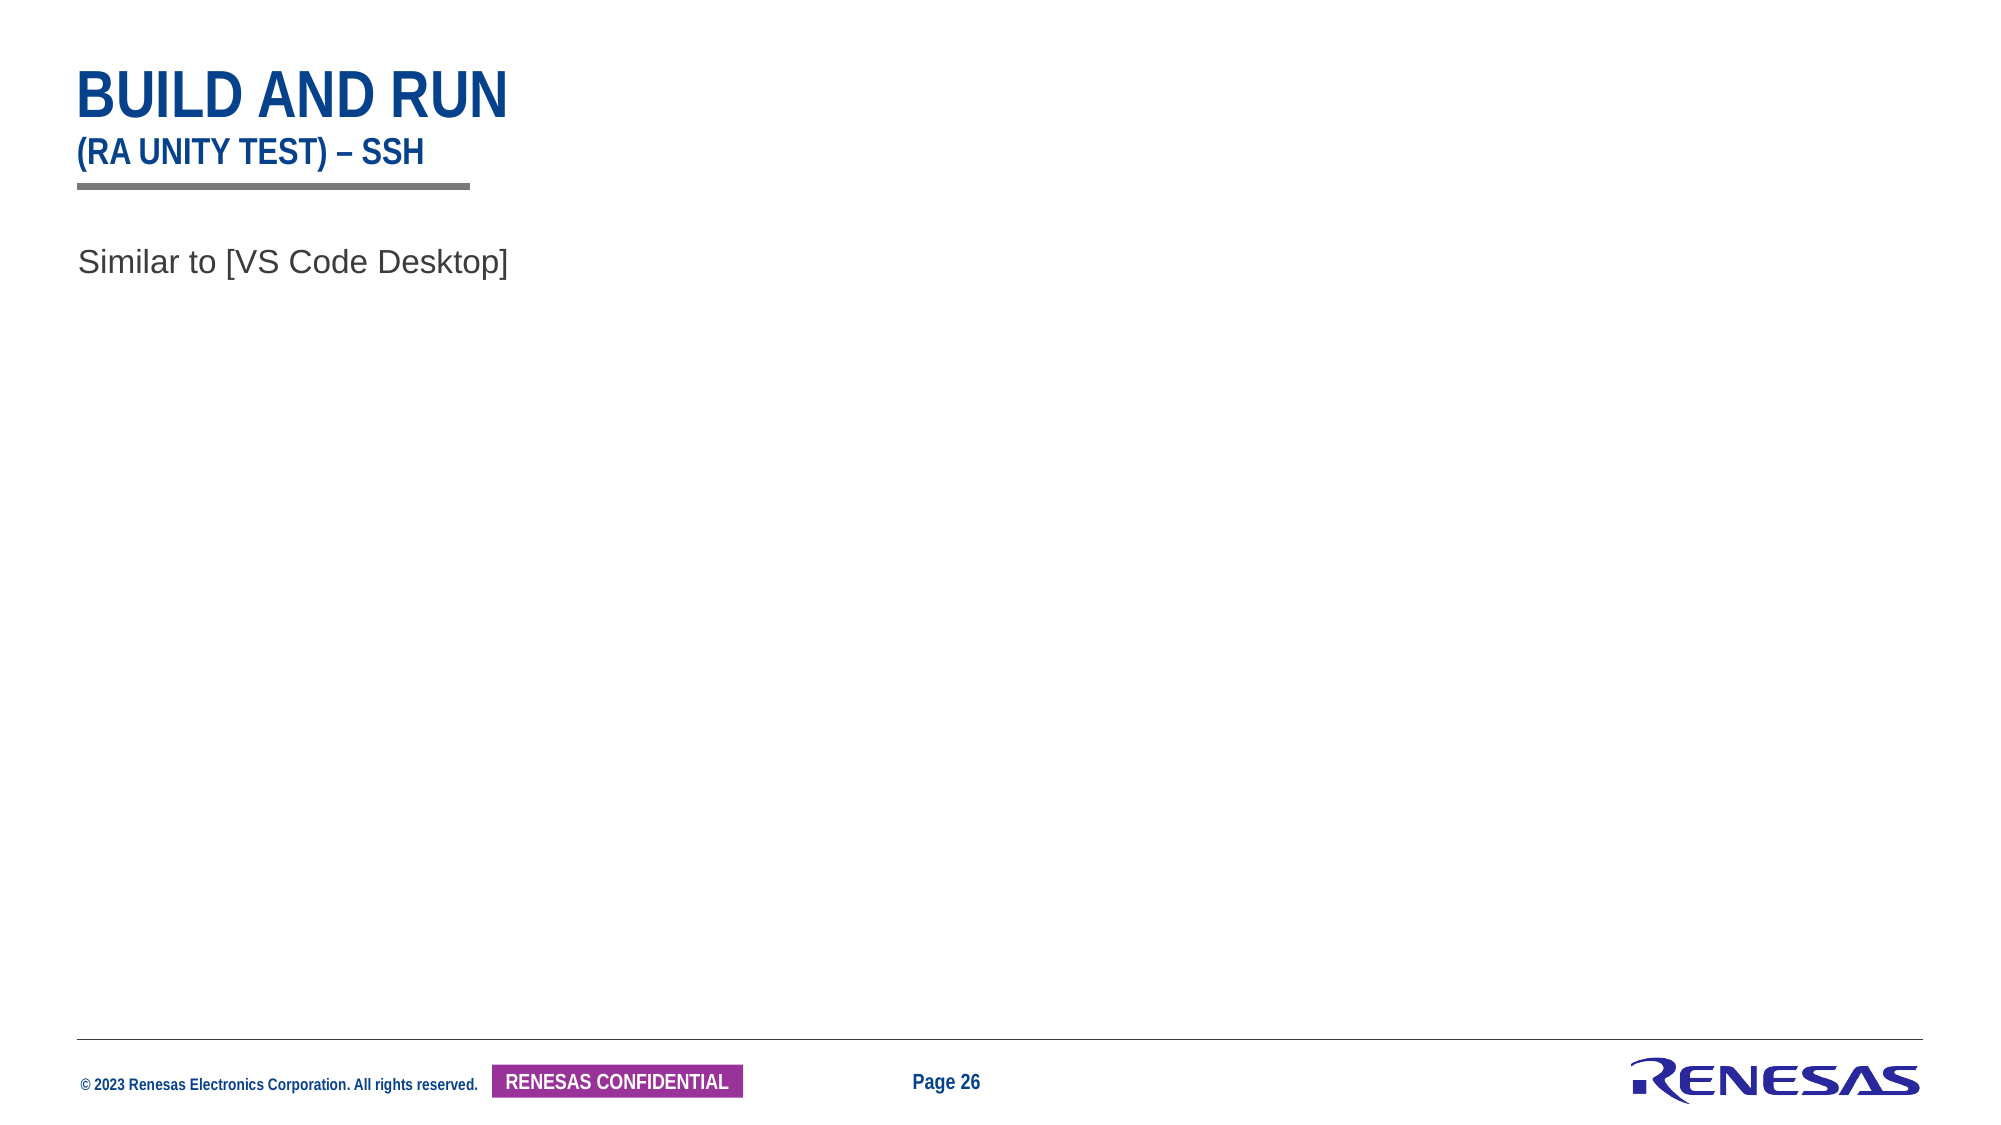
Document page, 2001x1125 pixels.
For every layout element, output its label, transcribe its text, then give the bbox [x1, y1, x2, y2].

title Build and run (ra unity test) – ssh [76, 59, 1922, 173]
picture [1628, 1055, 1923, 1106]
list Similar to [VS Code Desktop] [77, 231, 615, 276]
